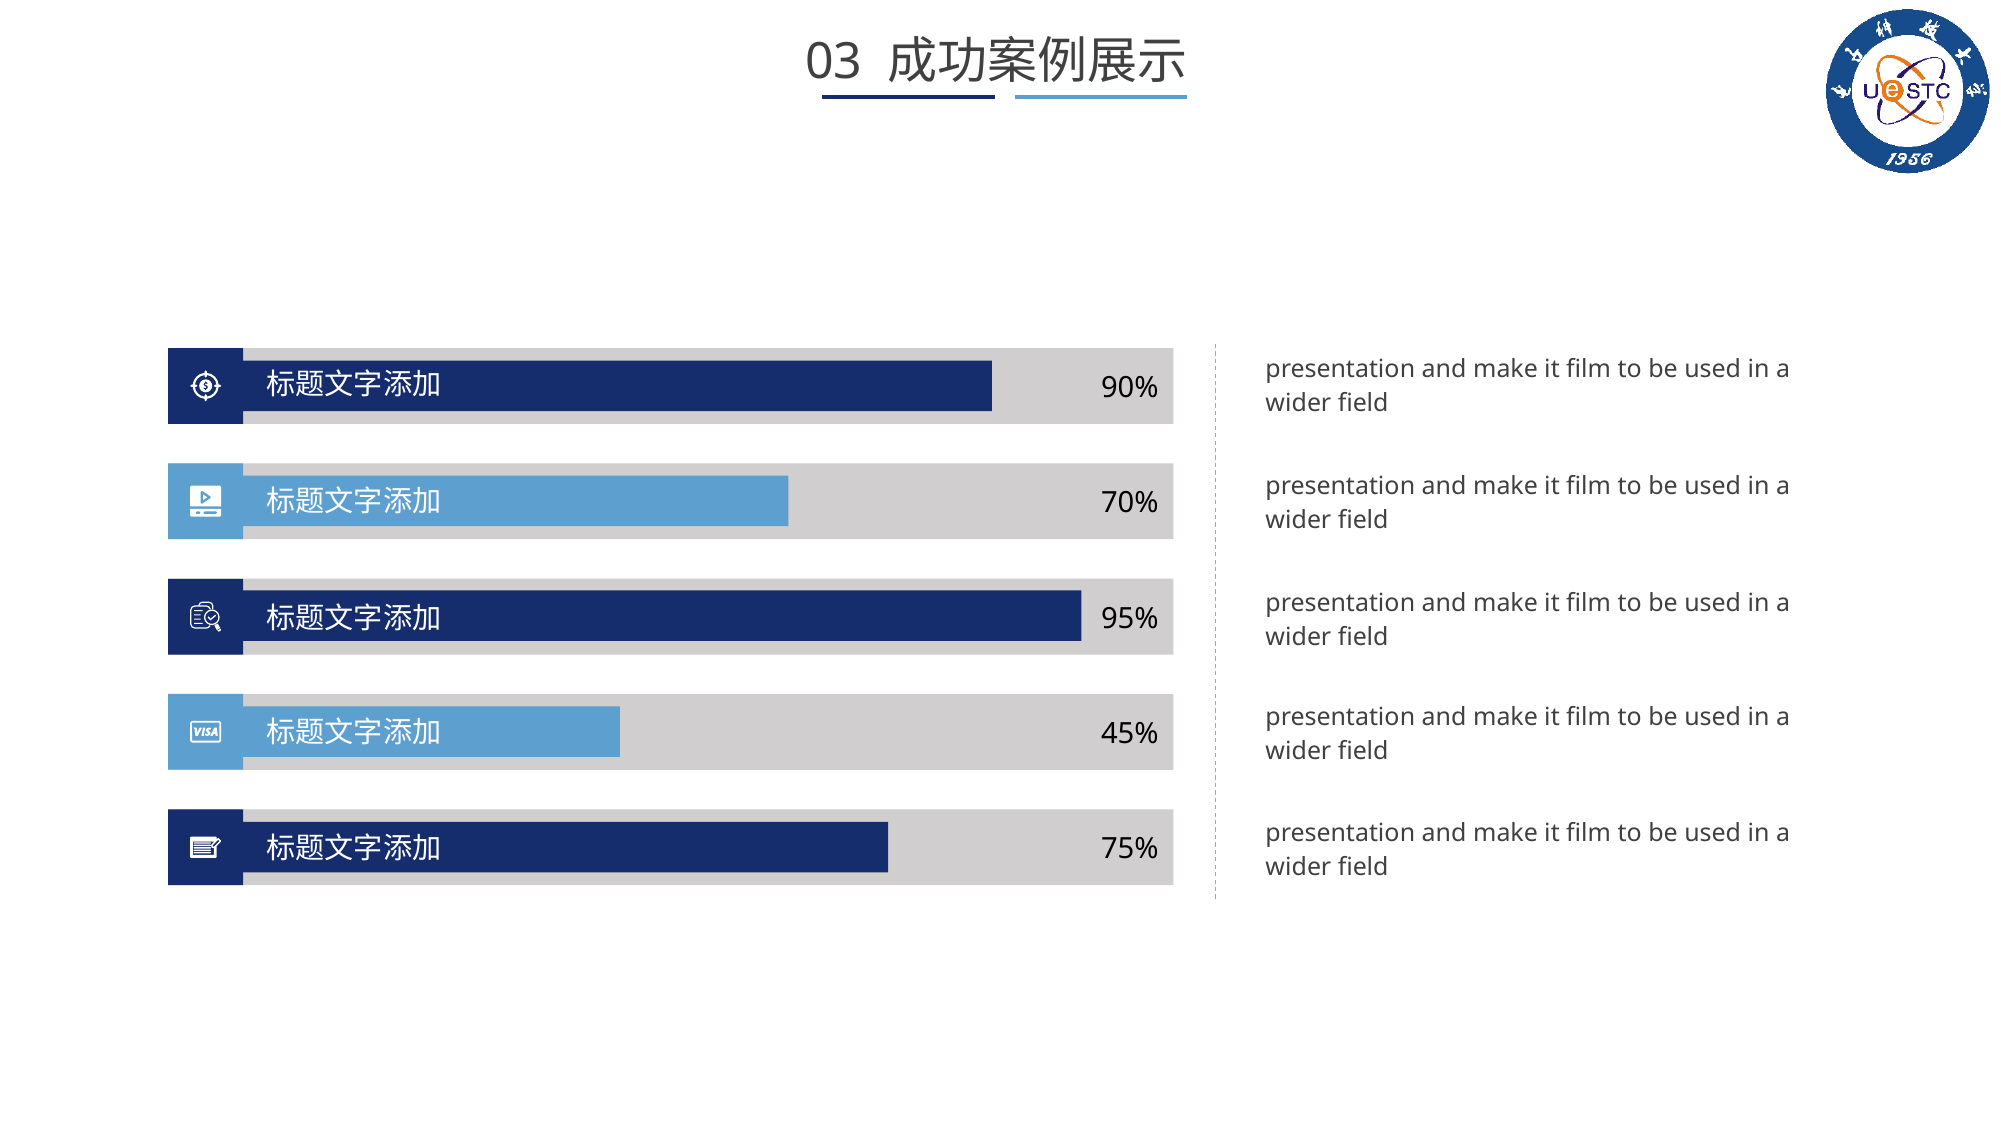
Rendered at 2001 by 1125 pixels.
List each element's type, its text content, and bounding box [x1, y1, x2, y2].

text_box presentation and make it film to be used in a wider field [1250, 805, 1833, 888]
text_box presentation and make it film to be used in a wider field [1250, 458, 1833, 541]
text_box presentation and make it film to be used in a wider field [1250, 340, 1833, 424]
text_box presentation and make it film to be used in a wider field [1250, 574, 1833, 658]
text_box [790, 21, 1223, 98]
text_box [168, 347, 1174, 886]
picture [1817, 0, 2000, 182]
text_box presentation and make it film to be used in a wider field [1250, 689, 1833, 773]
